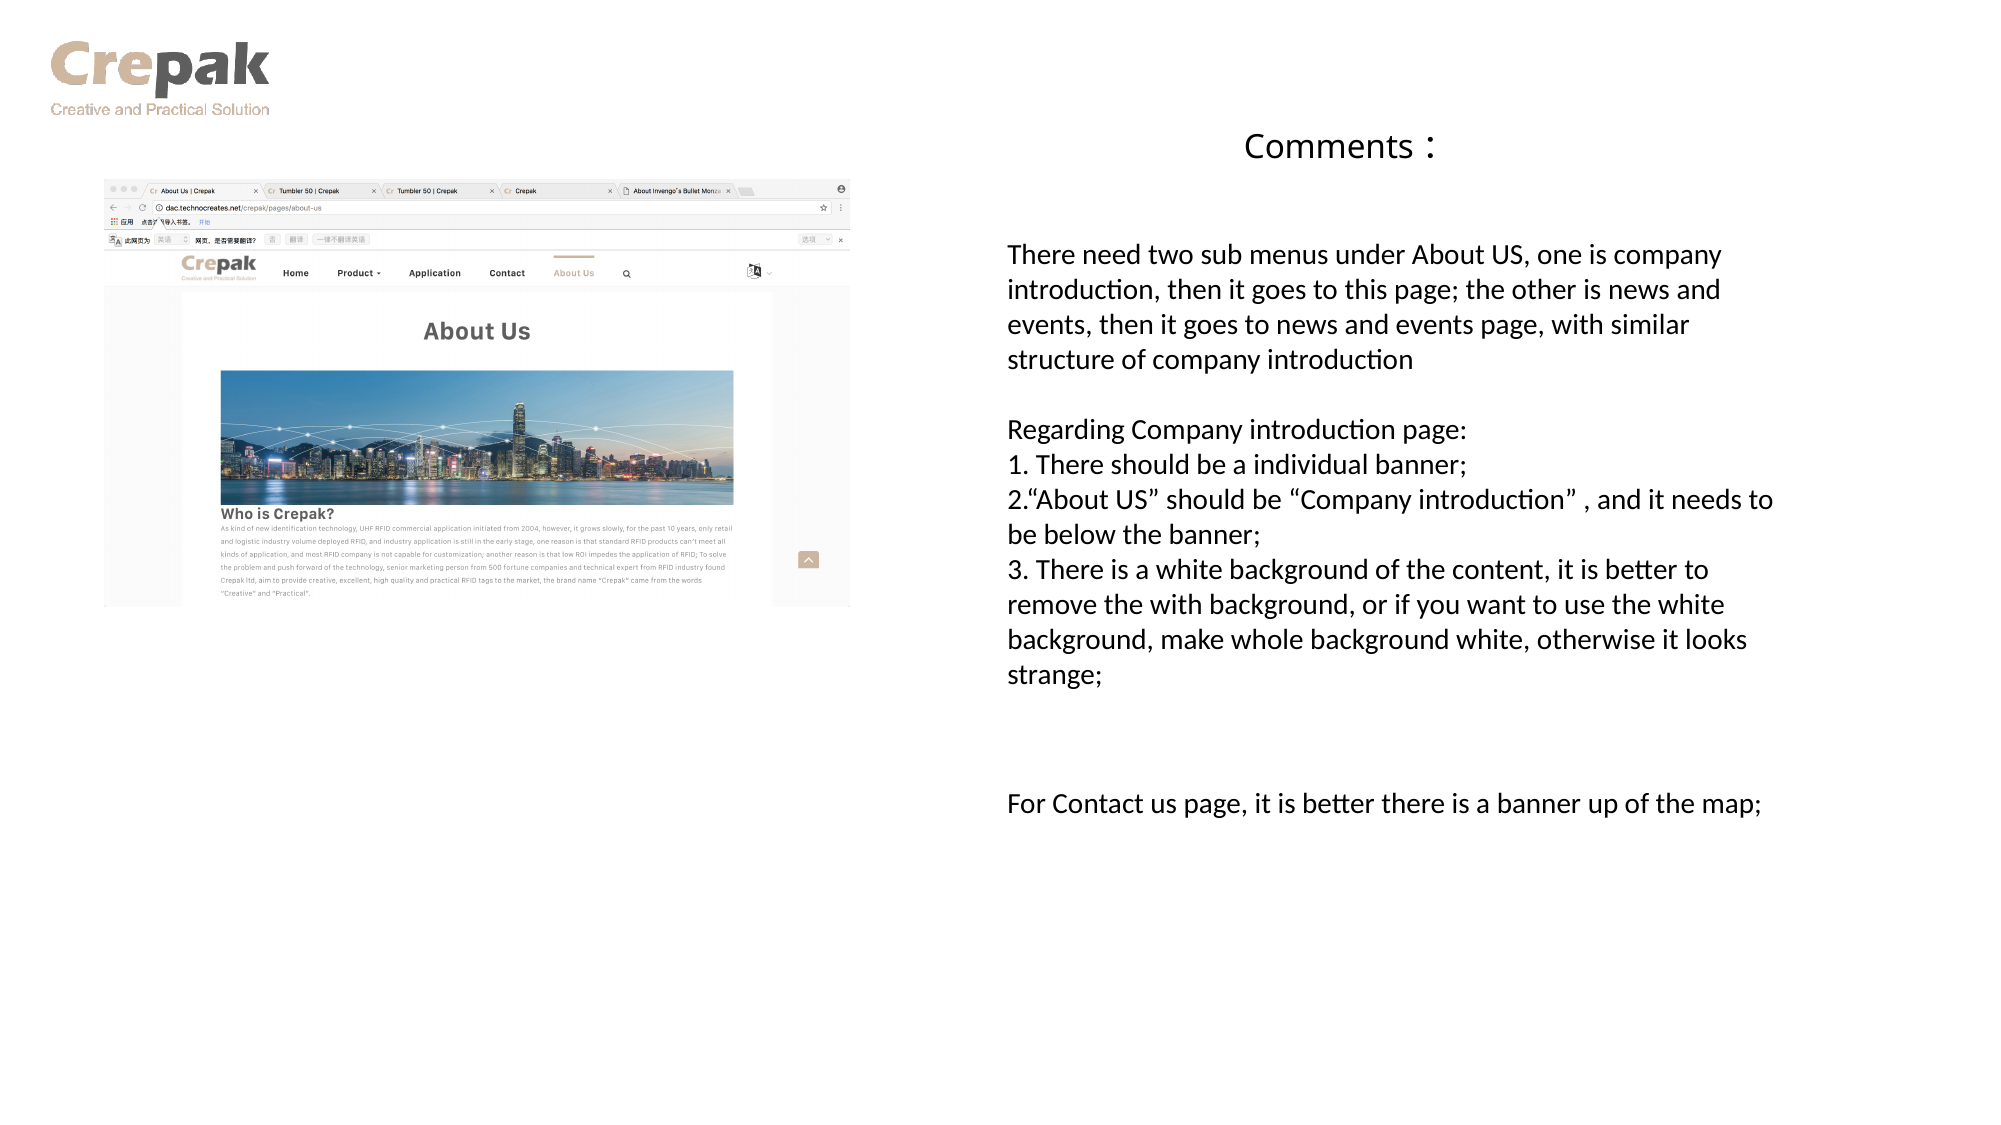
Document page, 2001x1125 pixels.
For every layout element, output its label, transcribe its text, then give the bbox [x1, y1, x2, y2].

text_box There need two sub menus under About US, one is company introduction, then it goes to this page; the other is news and events, then it goes to news and events page, with similar structure of company introduction Regarding Company introduction page: 1. There should be a individual banner; 2.“About US” should be “Company introduction” , and it needs to be below the banner; 3. There is a white background of the content, it is better to remove the with background, or if you want to use the white background, make whole background white, otherwise it looks strange; [992, 228, 1791, 698]
text_box Comments： [1002, 117, 1698, 173]
text_box For Contact us page, it is better there is a banner up of the map; [992, 777, 1791, 828]
picture [51, 41, 269, 115]
picture [104, 179, 850, 607]
